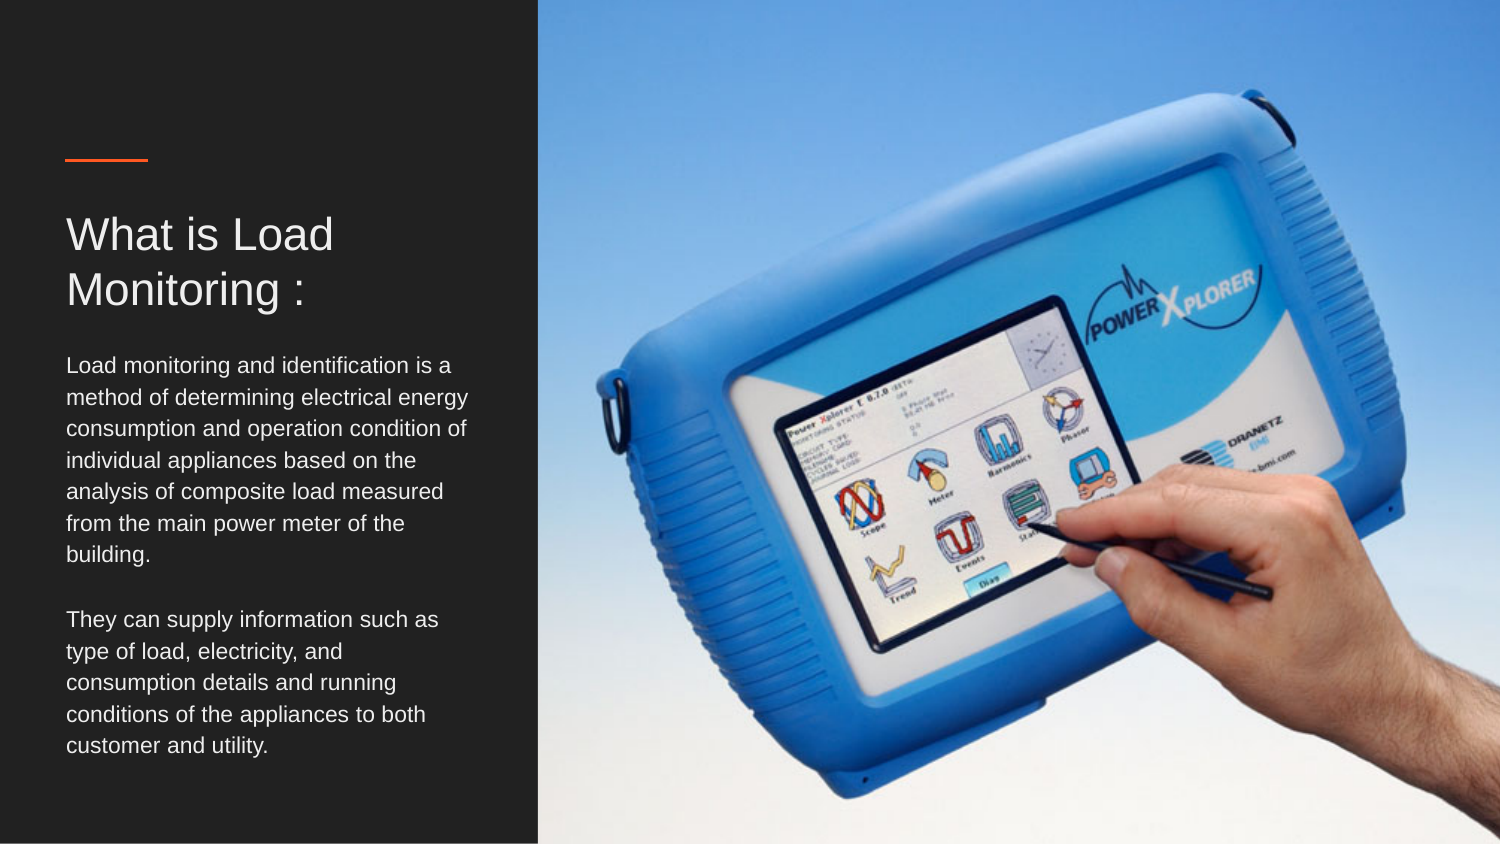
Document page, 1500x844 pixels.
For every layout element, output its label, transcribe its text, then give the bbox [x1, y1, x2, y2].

picture [537, 0, 1500, 844]
title What is Load Monitoring : [51, 189, 487, 331]
list Load monitoring and identification is a method of determining electrical energy consumption and operation condition of individual appliances based on the analysis of composite load measured from the main power meter of the building. They can supply information such as type of load, electricity, and consumption details and running conditions of the appliances to both customer and utility. [51, 331, 487, 813]
